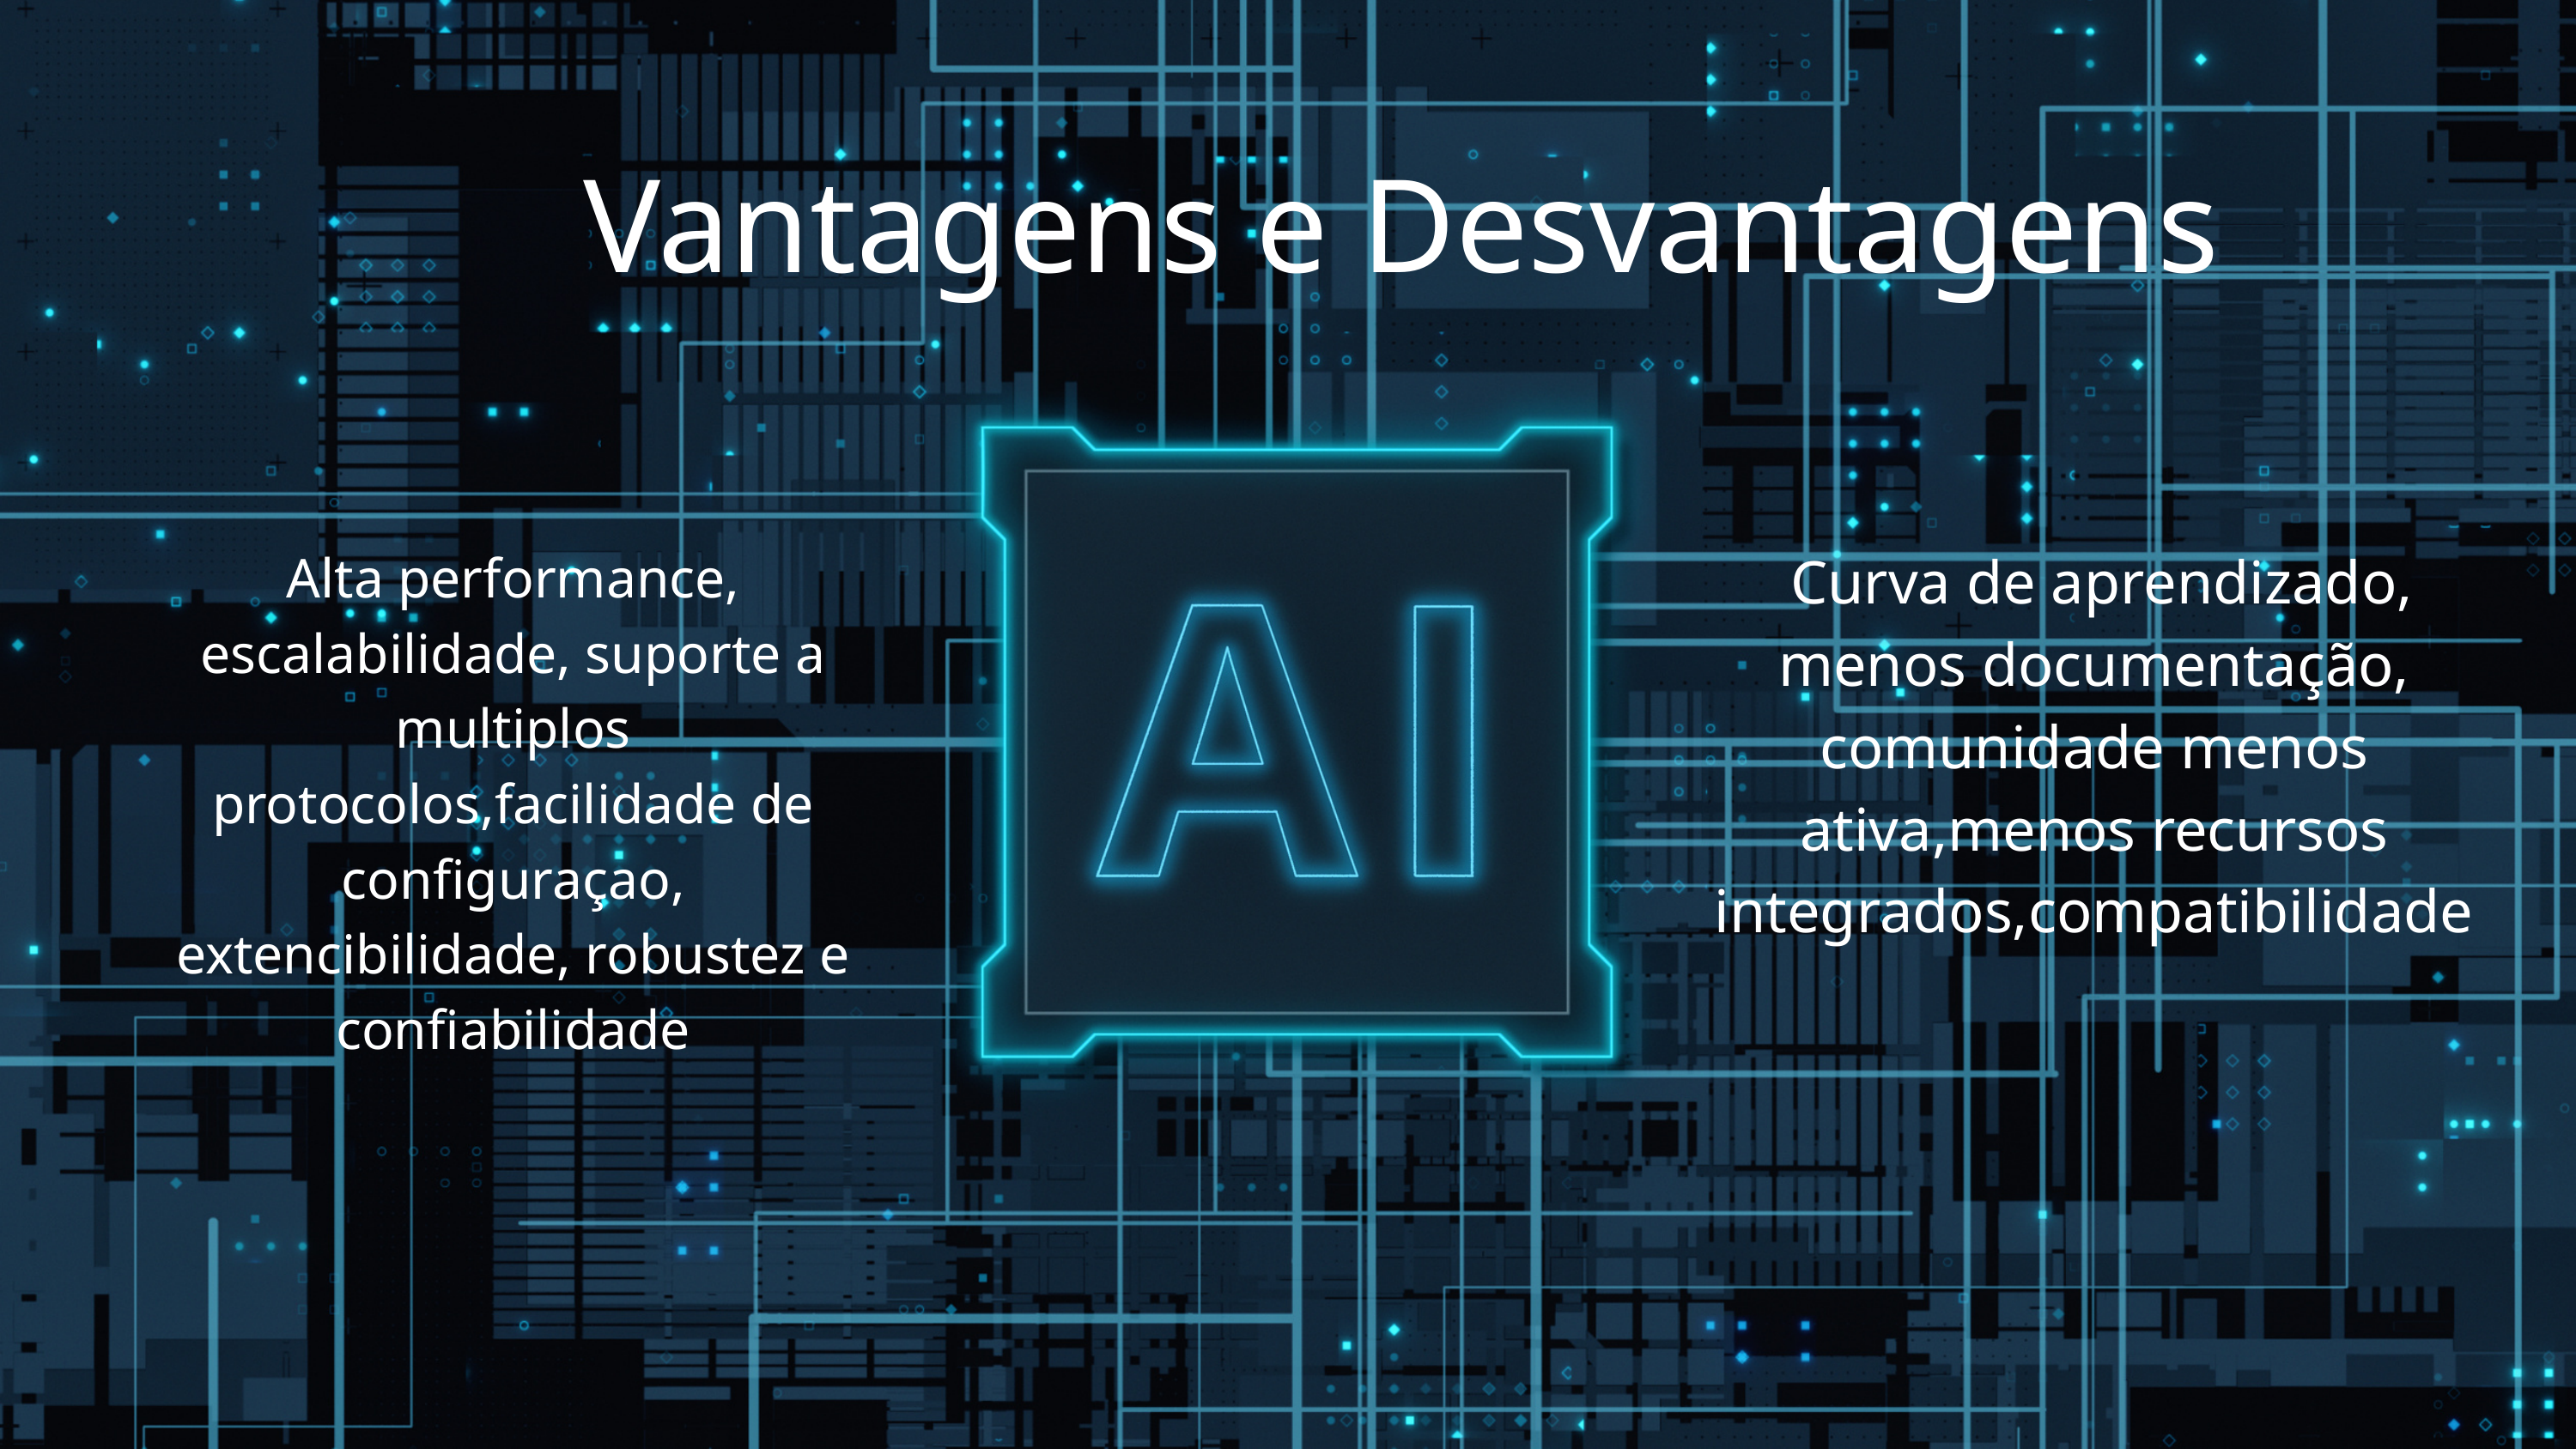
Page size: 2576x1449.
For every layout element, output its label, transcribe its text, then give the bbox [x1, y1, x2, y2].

text_box [0, 299, 2576, 1449]
text_box Curva de aprendizado, menos documentação, comunidade menos ativa,menos recursos integrados,compatibilidade [1684, 533, 2505, 945]
text_box Vantagens e Desvantagens [0, 153, 2576, 299]
text_box Alta performance, escalabilidade, suporte a multiplos protocolos,facilidade de configuraçao, extencibilidade, robustez e confiabilidade [144, 533, 883, 1060]
text_box [0, 0, 2576, 153]
